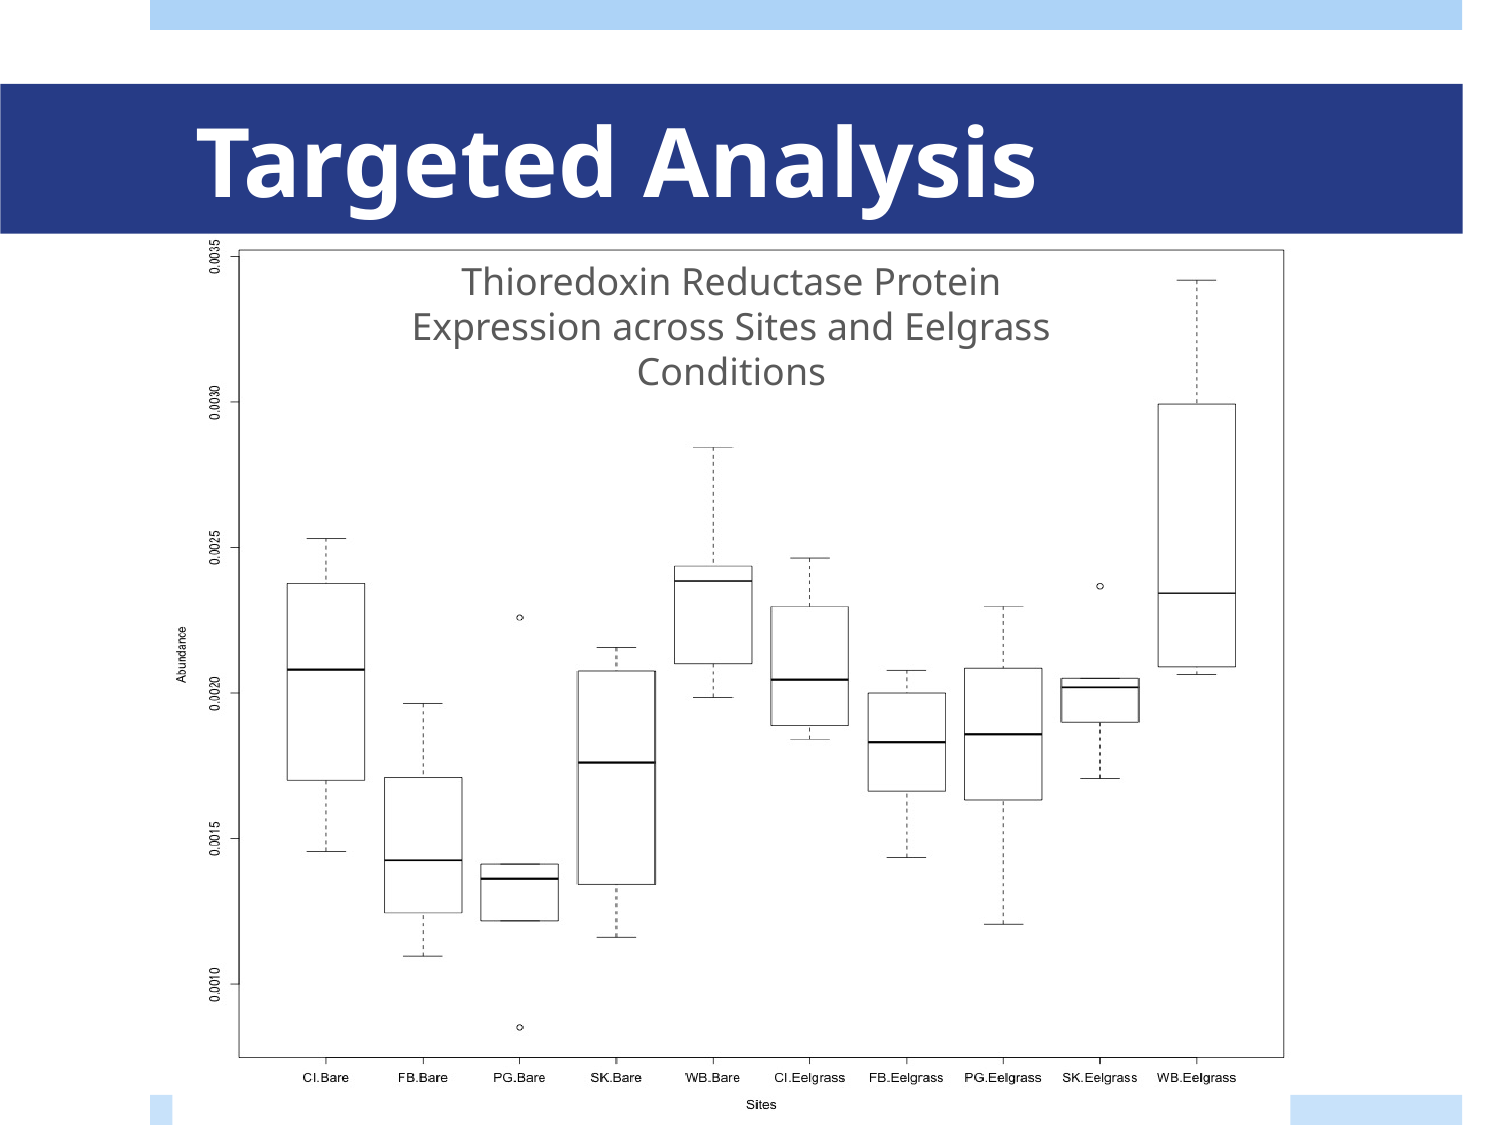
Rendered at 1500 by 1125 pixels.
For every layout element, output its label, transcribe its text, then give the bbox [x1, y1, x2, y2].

title Targeted Analysis [0, 83, 1463, 234]
picture [171, 233, 1292, 1125]
